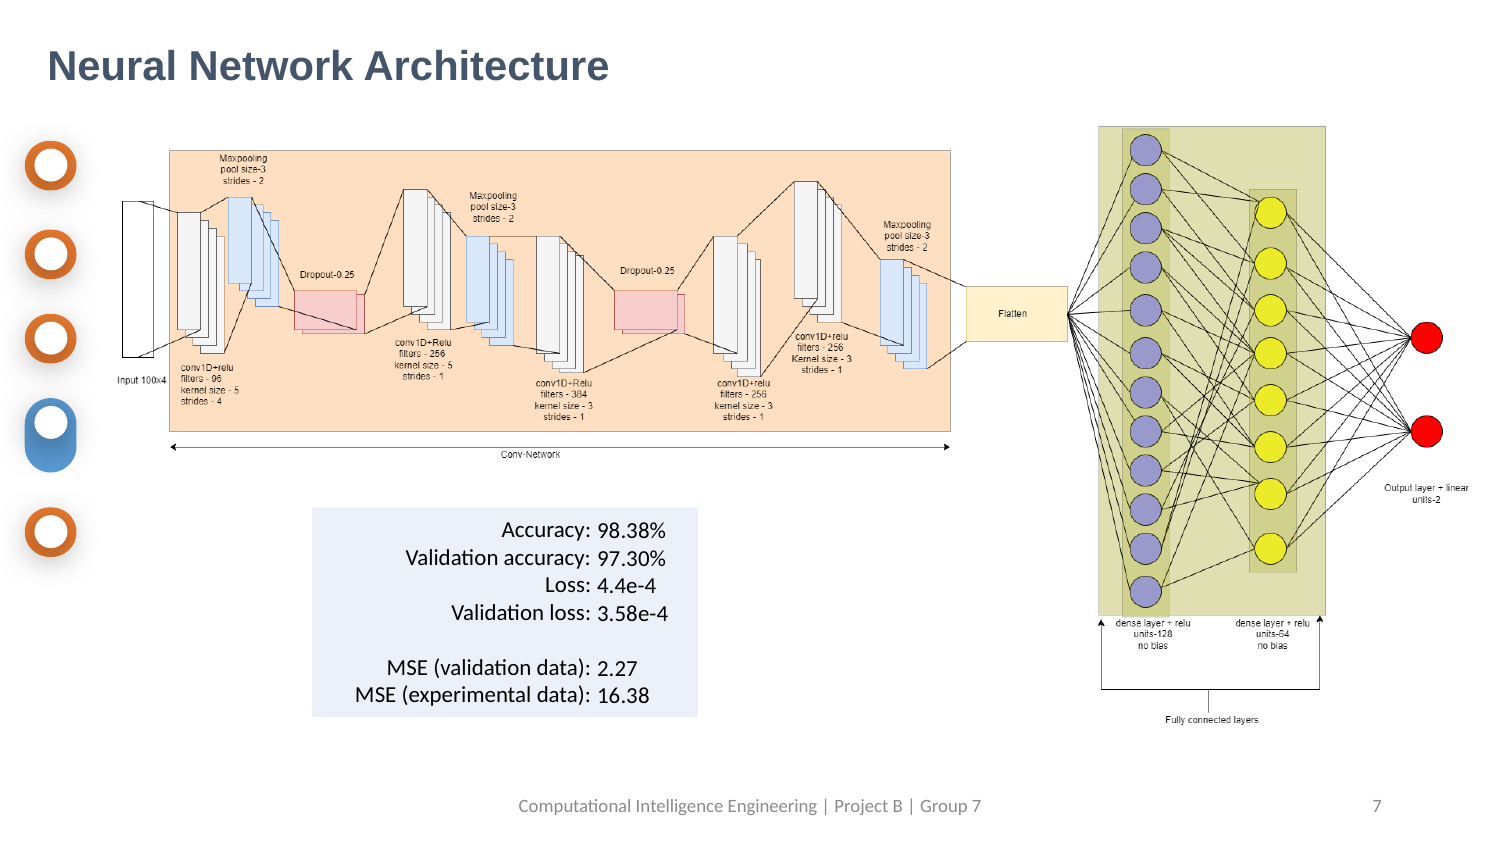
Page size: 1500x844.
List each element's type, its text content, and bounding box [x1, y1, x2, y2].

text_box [14, 496, 87, 568]
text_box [5, 390, 96, 480]
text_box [14, 129, 87, 202]
picture [114, 126, 1476, 744]
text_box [14, 302, 87, 375]
slide_number 7 [1059, 782, 1397, 827]
title Neural Network Architecture [47, 22, 1453, 89]
footer Computational Intelligence Engineering | Project B | Group 7 [496, 782, 1004, 827]
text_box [14, 218, 87, 291]
